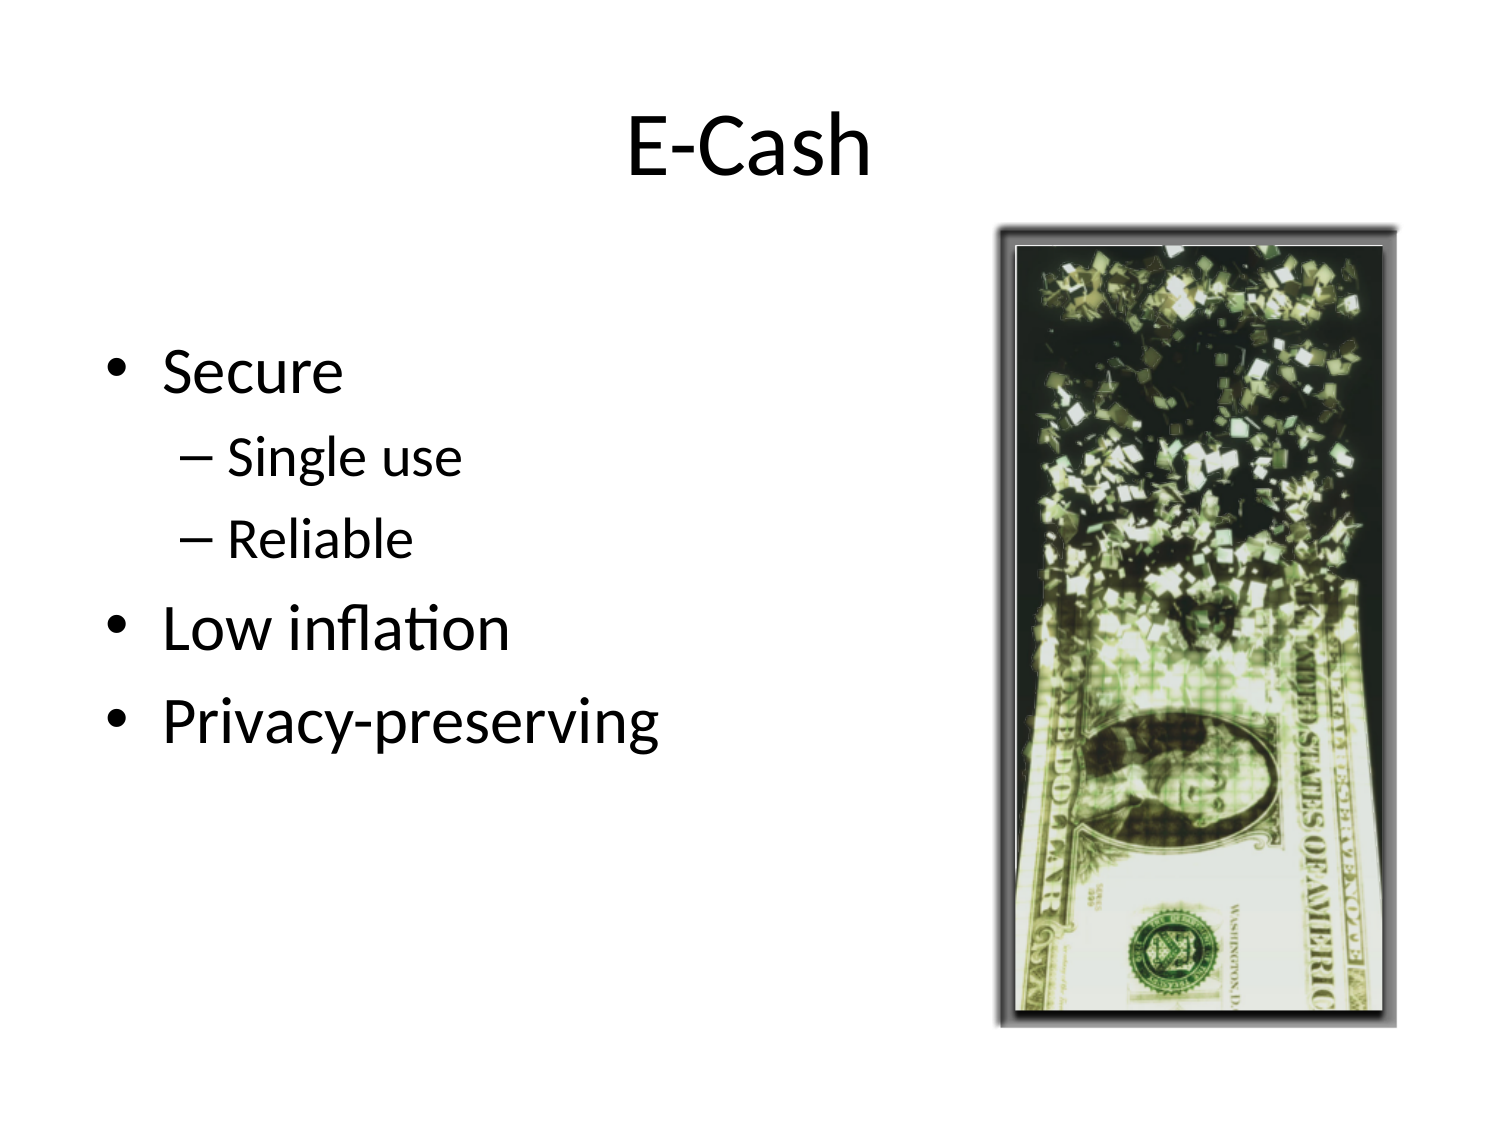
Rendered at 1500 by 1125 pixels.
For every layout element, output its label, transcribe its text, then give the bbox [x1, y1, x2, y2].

list Secure Single use Reliable Low inflation Privacy-preserving [90, 319, 986, 1032]
picture [992, 222, 1407, 1038]
title E-Cash [75, 45, 1425, 233]
